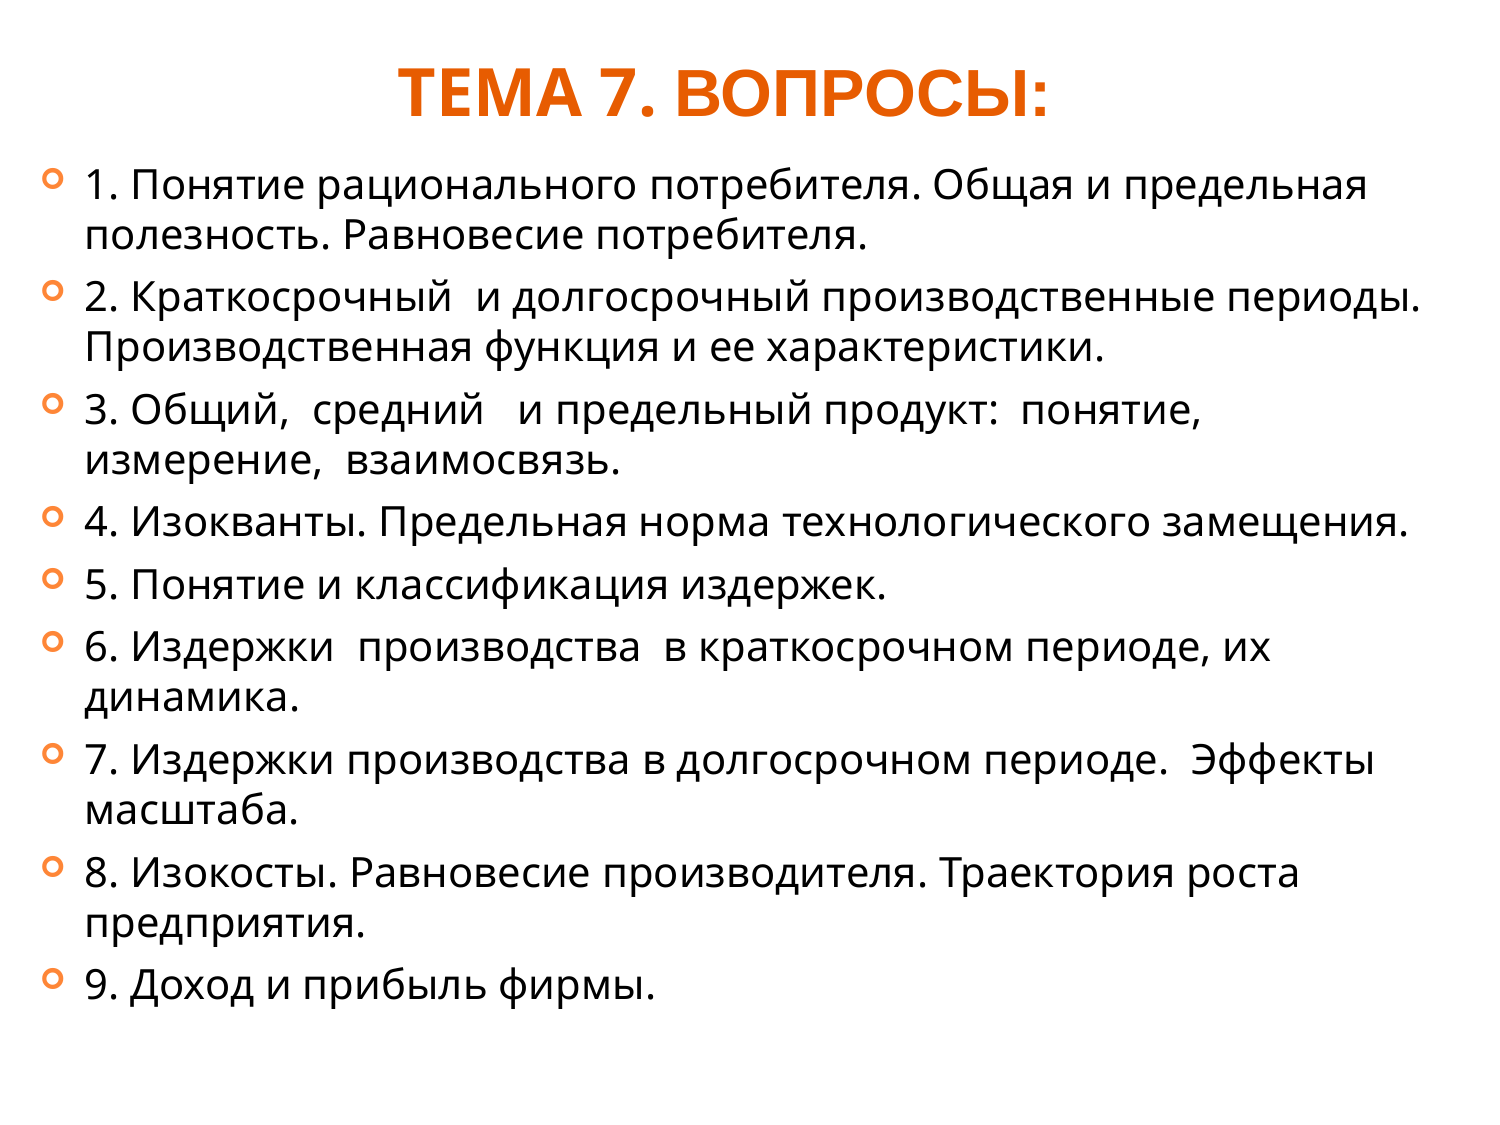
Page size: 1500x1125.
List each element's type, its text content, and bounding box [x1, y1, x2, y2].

list 1. Понятие рационального потребителя. Общая и предельная полезность. Равновесие потребителя. 2. Краткосрочный и долгосрочный производственные периоды. Производственная функция и ее характеристики. 3. Общий, средний и предельный продукт: понятие, измерение, взаимосвязь. 4. Изокванты. Предельная норма технологического замещения. 5. Понятие и классификация издержек. 6. Издержки производства в краткосрочном периоде, их динамика. 7. Издержки производства в долгосрочном периоде. Эффекты масштаба. 8. Изокосты. Равновесие производителя. Траектория роста предприятия. 9. Доход и прибыль фирмы. [24, 149, 1451, 1051]
title ТЕМА 7. ВОПРОСЫ: [75, 37, 1375, 138]
